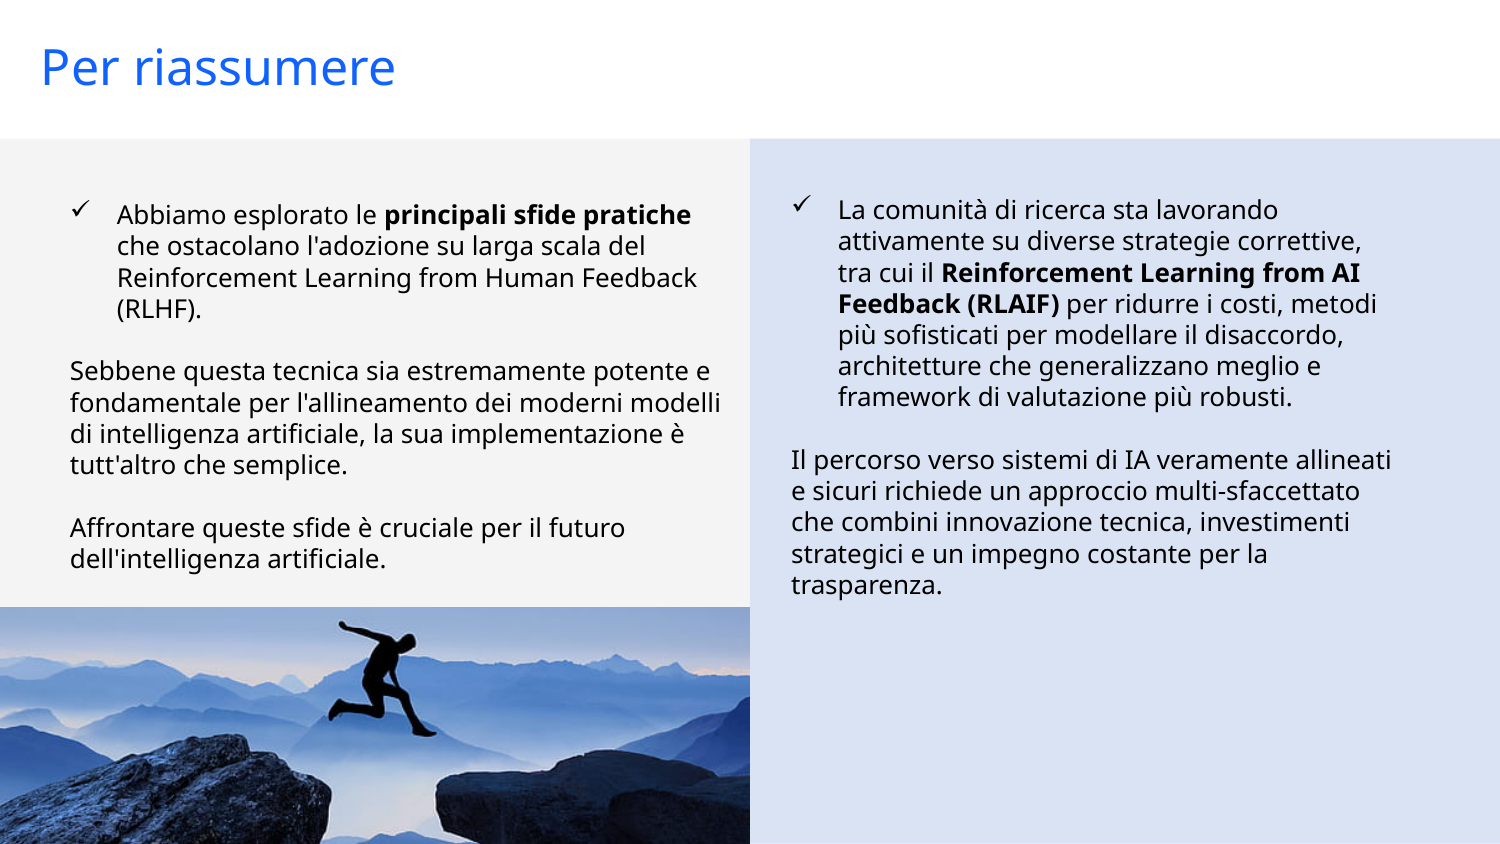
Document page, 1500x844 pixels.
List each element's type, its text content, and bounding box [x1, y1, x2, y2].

text_box [0, 138, 750, 607]
picture [0, 607, 764, 844]
text_box Per riassumere [40, 35, 397, 96]
text_box La comunità di ricerca sta lavorando attivamente su diverse strategie correttive, tra cui il Reinforcement Learning from AI Feedback (RLAIF) per ridurre i costi, metodi più sofisticati per modellare il disaccordo, architetture che generalizzano meglio e framework di valutazione più robusti. Il percorso verso sistemi di IA veramente allineati e sicuri richiede un approccio multi-sfaccettato che combini innovazione tecnica, investimenti strategici e un impegno costante per la trasparenza. [776, 186, 1410, 607]
text_box Abbiamo esplorato le principali sfide pratiche che ostacolano l'adozione su larga scala del Reinforcement Learning from Human Feedback (RLHF). Sebbene questa tecnica sia estremamente potente e fondamentale per l'allineamento dei moderni modelli di intelligenza artificiale, la sua implementazione è tutt'altro che semplice. Affrontare queste sfide è cruciale per il futuro dell'intelligenza artificiale. [55, 191, 750, 581]
text_box [750, 138, 1500, 844]
